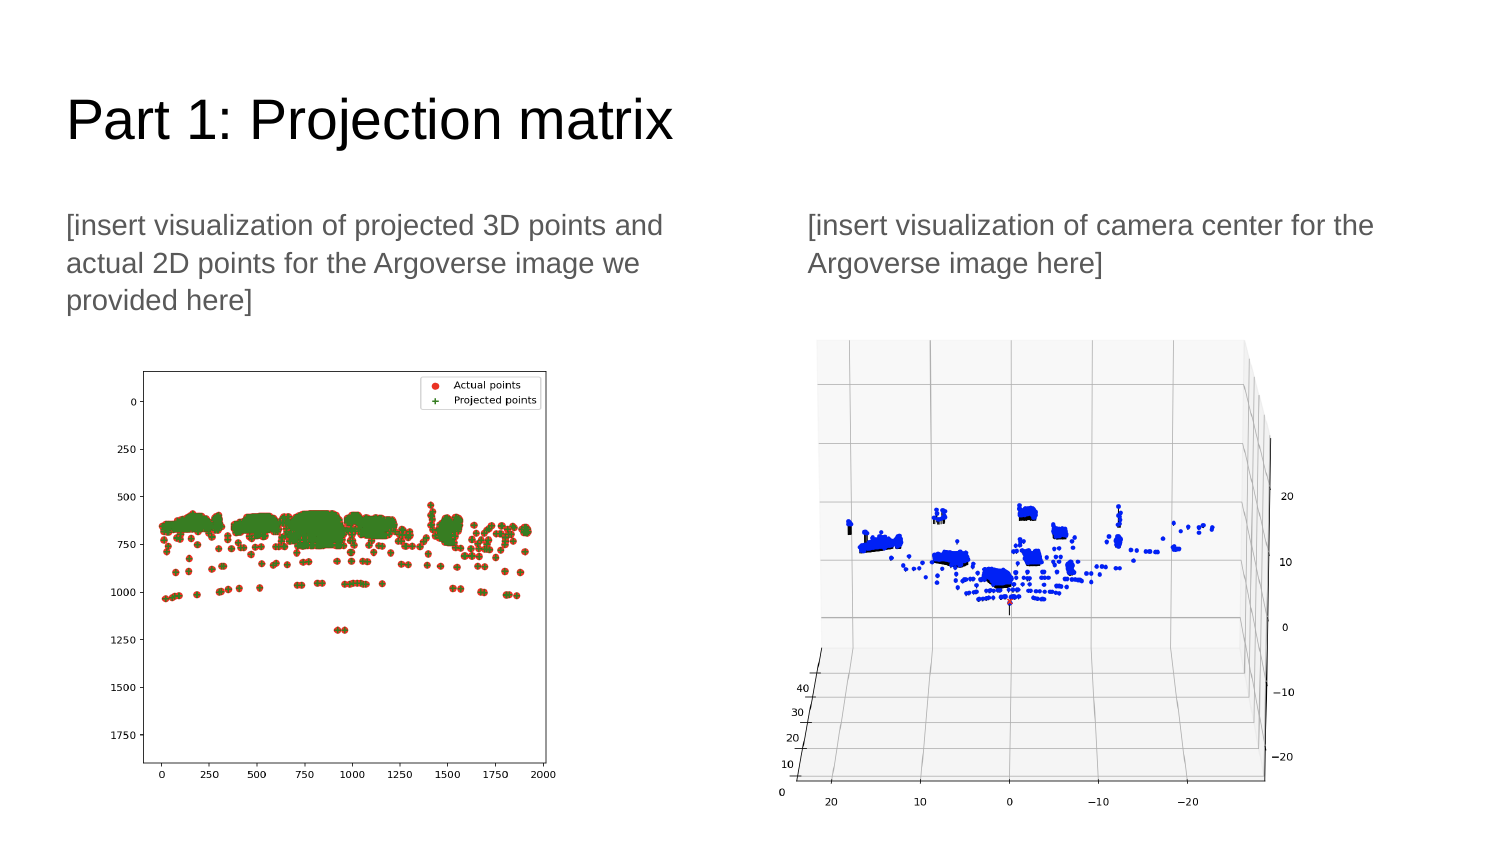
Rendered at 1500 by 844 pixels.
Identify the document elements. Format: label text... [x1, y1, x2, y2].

title Part 1: Projection matrix [51, 72, 1449, 167]
picture [750, 315, 1334, 831]
list [insert visualization of projected 3D points and actual 2D points for the Argoverse image we provided here] [51, 189, 708, 750]
list [insert visualization of camera center for the Argoverse image here] [792, 189, 1449, 750]
picture [94, 340, 575, 807]
